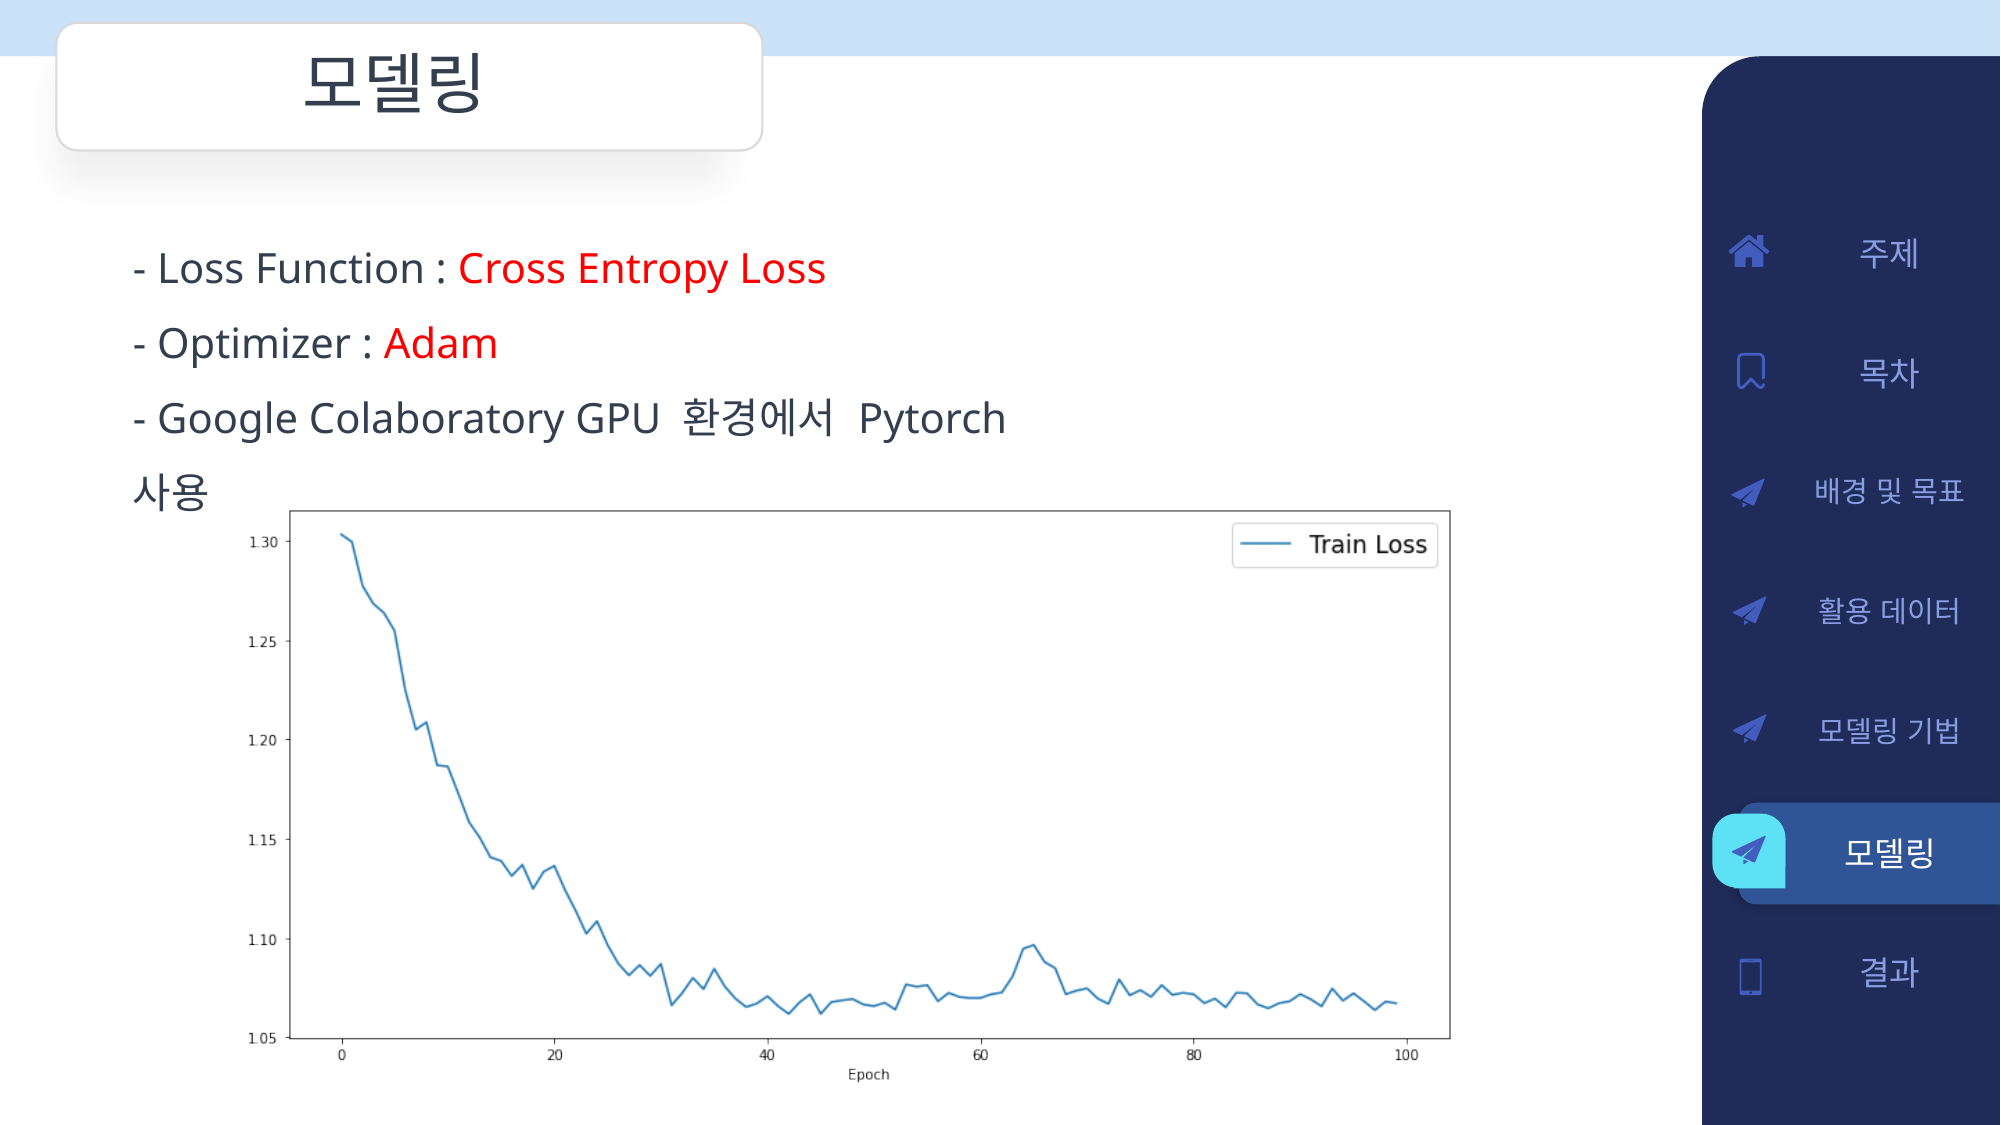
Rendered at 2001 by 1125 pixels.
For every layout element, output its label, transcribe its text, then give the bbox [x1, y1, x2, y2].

text_box 주제 목차 배경 및 목표 활용 데이터 모델링 기법 모델링 결과 [1795, 905, 1986, 1000]
text_box [1700, 57, 2000, 1125]
text_box [1731, 478, 1765, 508]
text_box 주제 목차 배경 및 목표 활용 데이터 모델링 기법 모델링 결과 [1795, 226, 1986, 802]
text_box - Loss Function : Cross Entropy Loss - Optimizer : Adam - Google Colaboratory GPU 환경에서 Pytorch 사용 [118, 209, 1097, 524]
text_box [0, 0, 2000, 57]
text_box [1728, 235, 1770, 389]
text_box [56, 22, 763, 151]
text_box [1732, 714, 1767, 743]
text_box [1739, 958, 1762, 996]
picture [238, 502, 1458, 1091]
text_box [1712, 802, 2000, 905]
text_box [1732, 596, 1767, 625]
